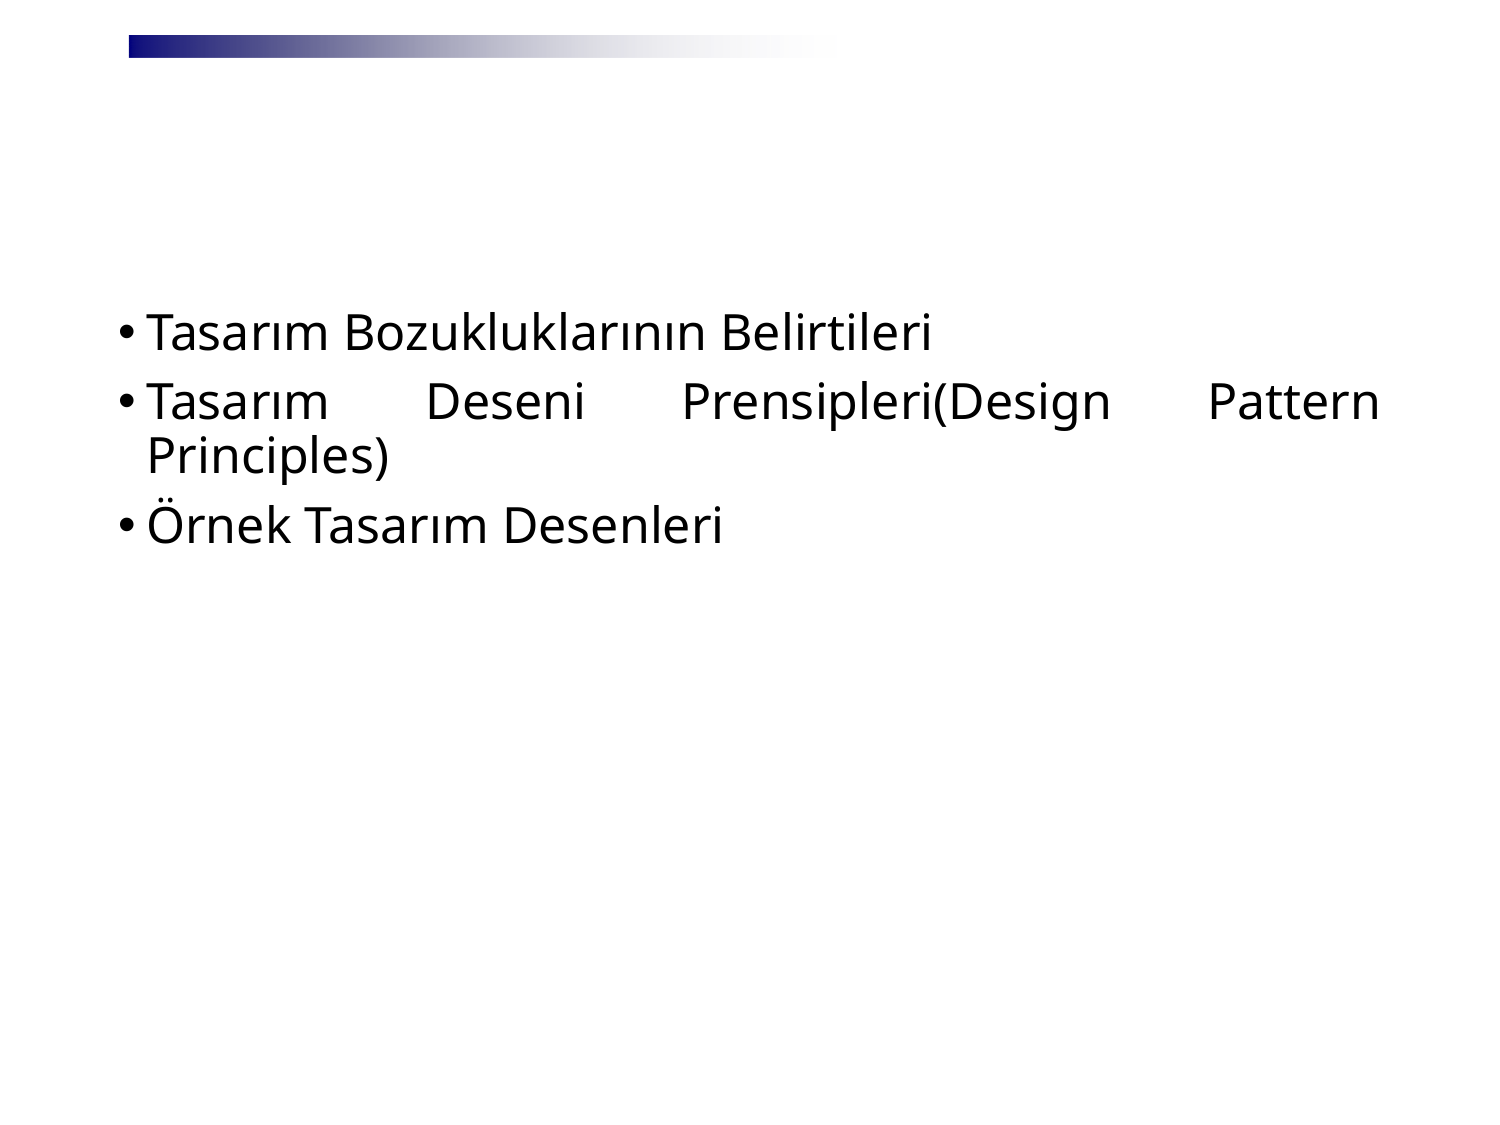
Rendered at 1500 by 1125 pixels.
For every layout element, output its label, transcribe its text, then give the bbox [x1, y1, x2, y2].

text_box [128, 35, 846, 58]
list Tasarım Bozukluklarının Belirtileri Tasarım Deseni Prensipleri(Design Pattern Principles) Örnek Tasarım Desenleri [103, 299, 1397, 1014]
